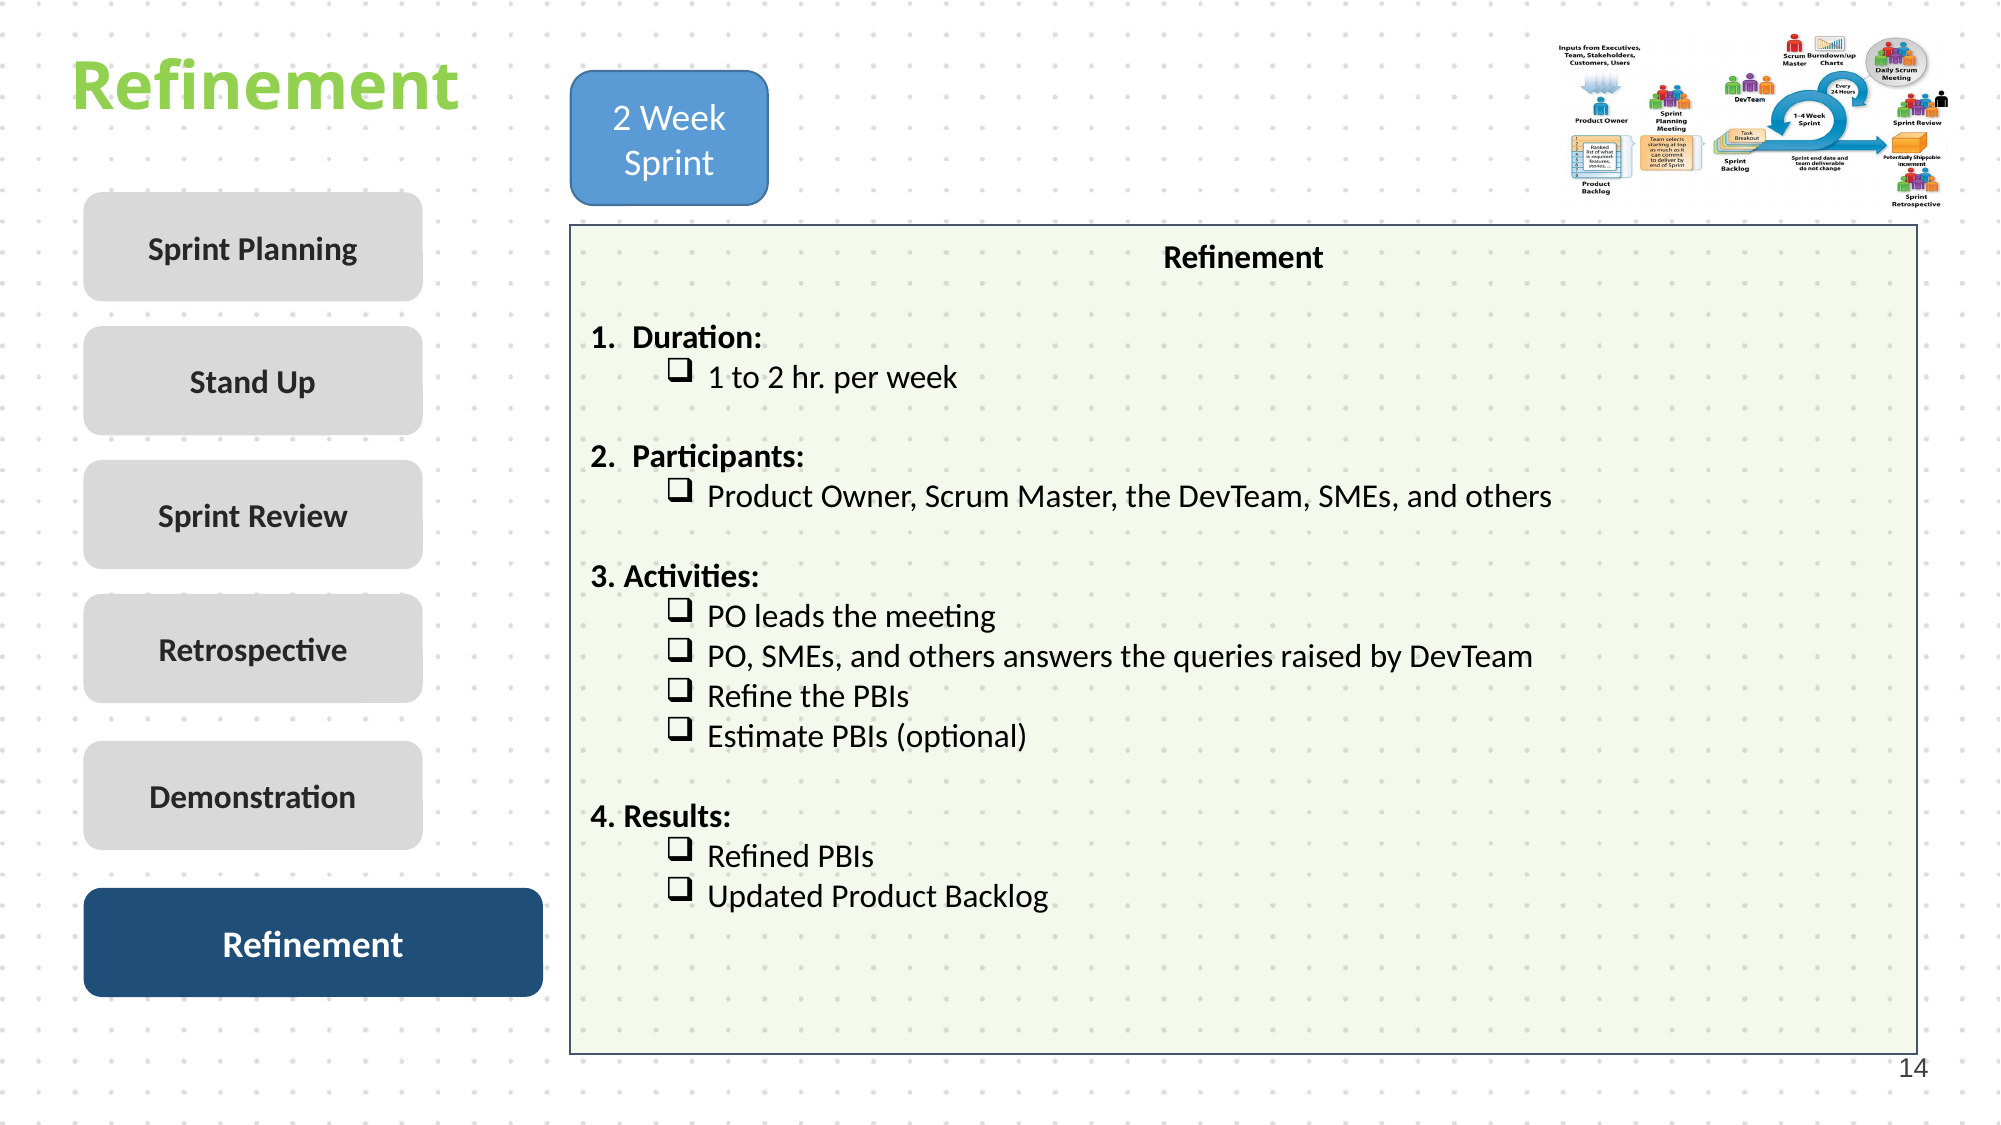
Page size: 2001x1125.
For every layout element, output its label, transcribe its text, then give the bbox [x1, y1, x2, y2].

text_box Refinement [82, 886, 545, 999]
text_box Retrospective [82, 592, 424, 705]
text_box Stand Up [82, 325, 424, 437]
text_box Demonstration [82, 739, 424, 852]
title Refinement [1949, 32, 1959, 132]
text_box Sprint Planning [82, 191, 424, 303]
title Refinement [50, 32, 1556, 132]
slide_number 14 [1846, 1040, 1949, 1102]
text_box Sprint Review [82, 458, 424, 571]
picture [0, 0, 2000, 1125]
text_box 2 Week Sprint [569, 69, 769, 207]
text_box Refinement Duration: 1 to 2 hr. per week Participants: Product Owner, Scrum Master, the DevTeam, SMEs, and others 3. Activities: PO leads the meeting PO, SMEs, and others answers the queries raised by DevTeam Refine the PBIs Estimate PBIs (optional) 4. Results: Refined PBIs Updated Product Backlog [569, 224, 1918, 1055]
